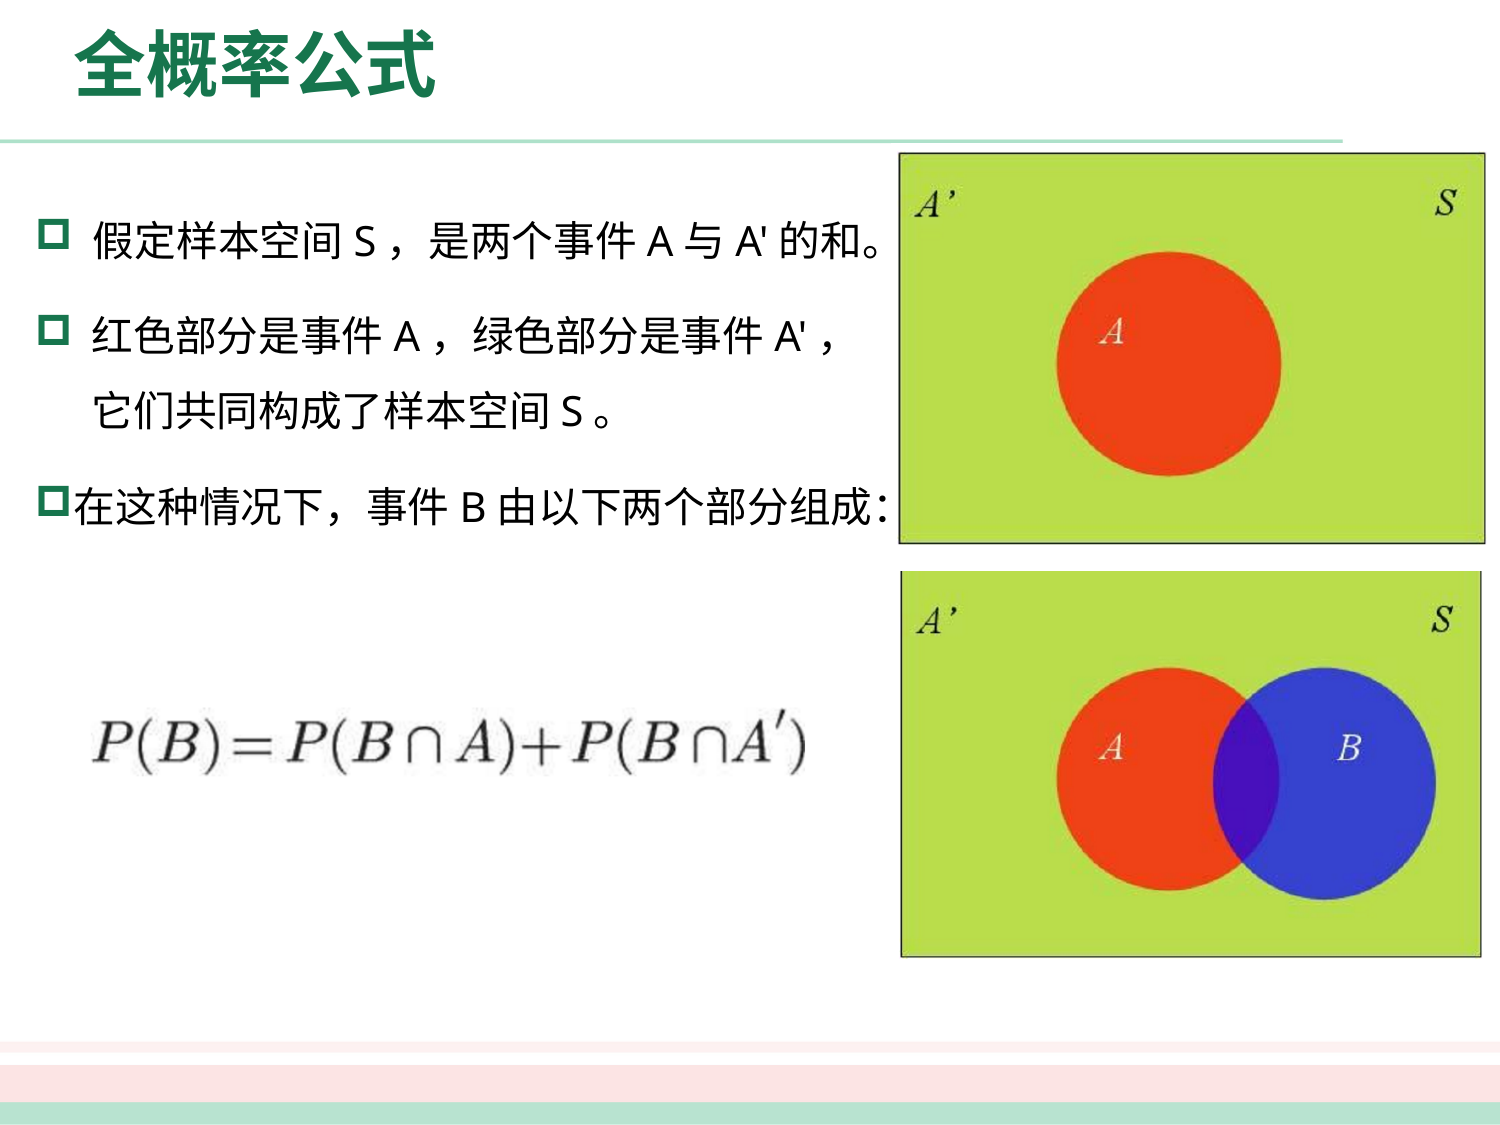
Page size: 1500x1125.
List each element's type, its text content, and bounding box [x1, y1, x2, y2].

list 假定样本空间S，是两个事件A与A'的和。 红色部分是事件A，绿色部分是事件A'，它们共同构成了样本空间S。 在这种情况下，事件B由以下两个部分组成： [20, 181, 892, 637]
picture [0, 0, 1500, 1125]
title 全概率公式 [58, 21, 1353, 116]
